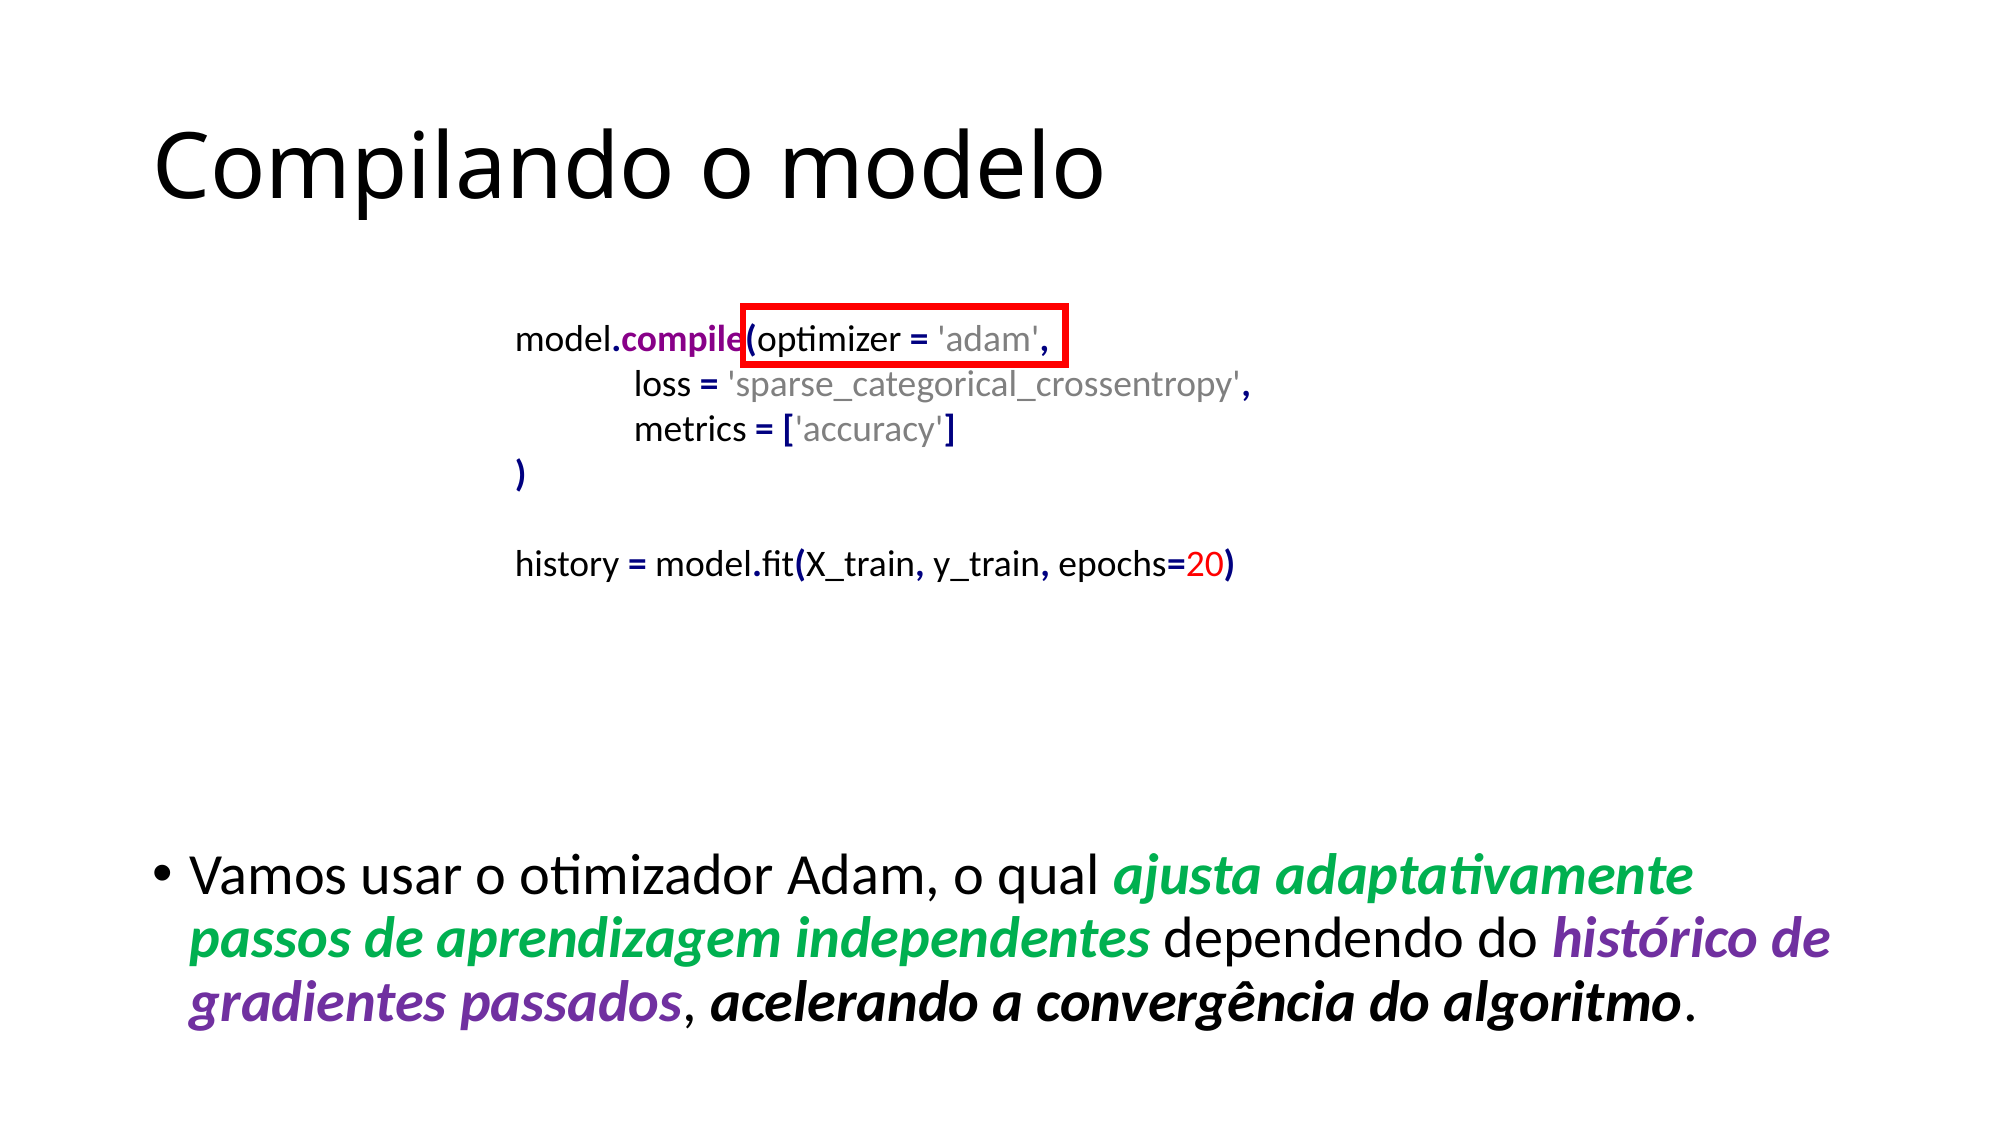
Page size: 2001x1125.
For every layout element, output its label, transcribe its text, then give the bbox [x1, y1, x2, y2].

text_box [742, 305, 1067, 365]
title Compilando o modelo [137, 59, 1863, 278]
list Vamos usar o otimizador Adam, o qual ajusta adaptativamente passos de aprendizagem independentes dependendo do histórico de gradientes passados, acelerando a convergência do algoritmo. [137, 837, 1863, 1125]
text_box model.compile(optimizer = 'adam', loss = 'sparse_categorical_crossentropy', metrics = ['accuracy'] ) history = model.fit(X_train, y_train, epochs=20) [500, 306, 1500, 592]
